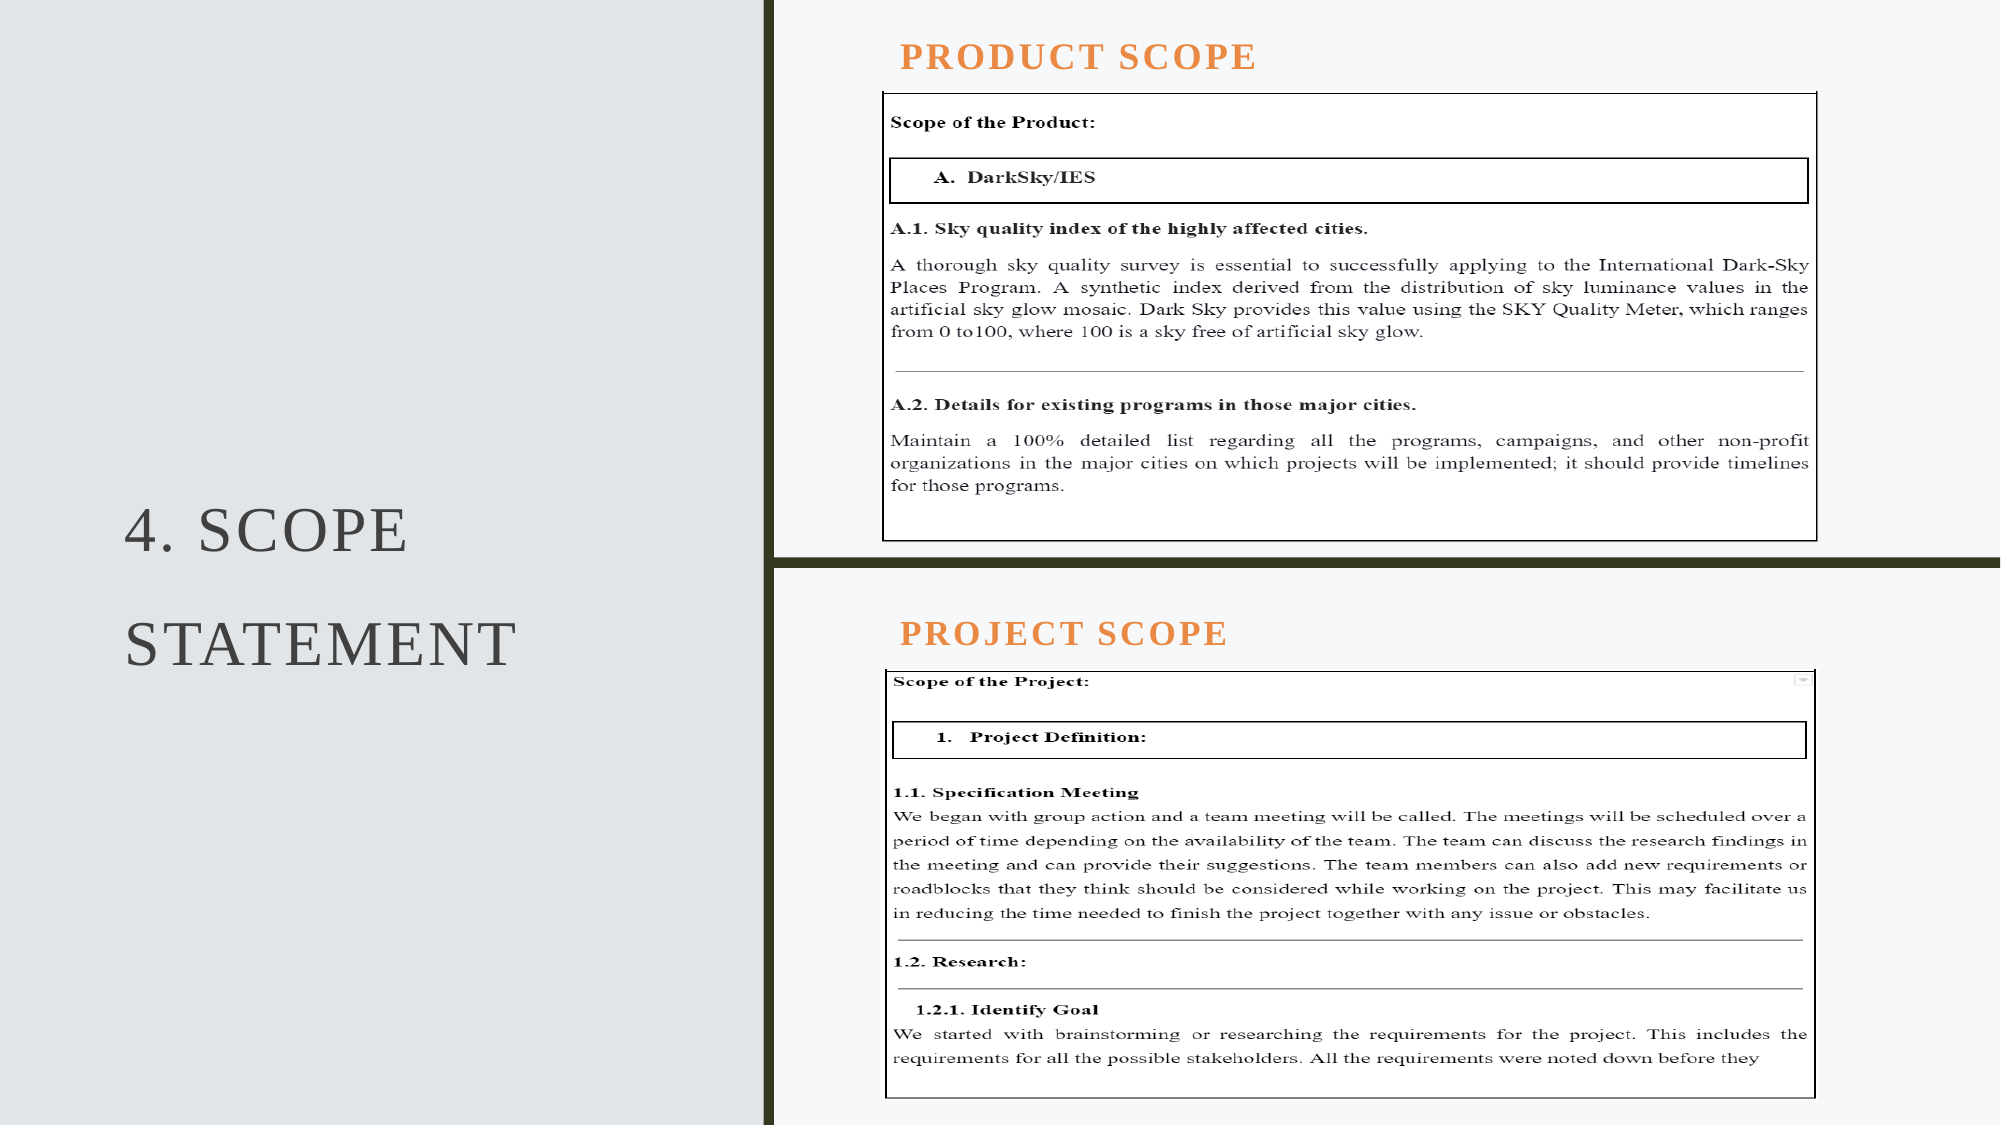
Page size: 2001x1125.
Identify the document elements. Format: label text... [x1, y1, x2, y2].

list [881, 91, 1819, 543]
title 4. SCOPE STATEMENT [106, 430, 667, 695]
list Project Scope [881, 594, 1894, 670]
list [881, 669, 1819, 1101]
list Product Scope [881, 17, 1894, 92]
